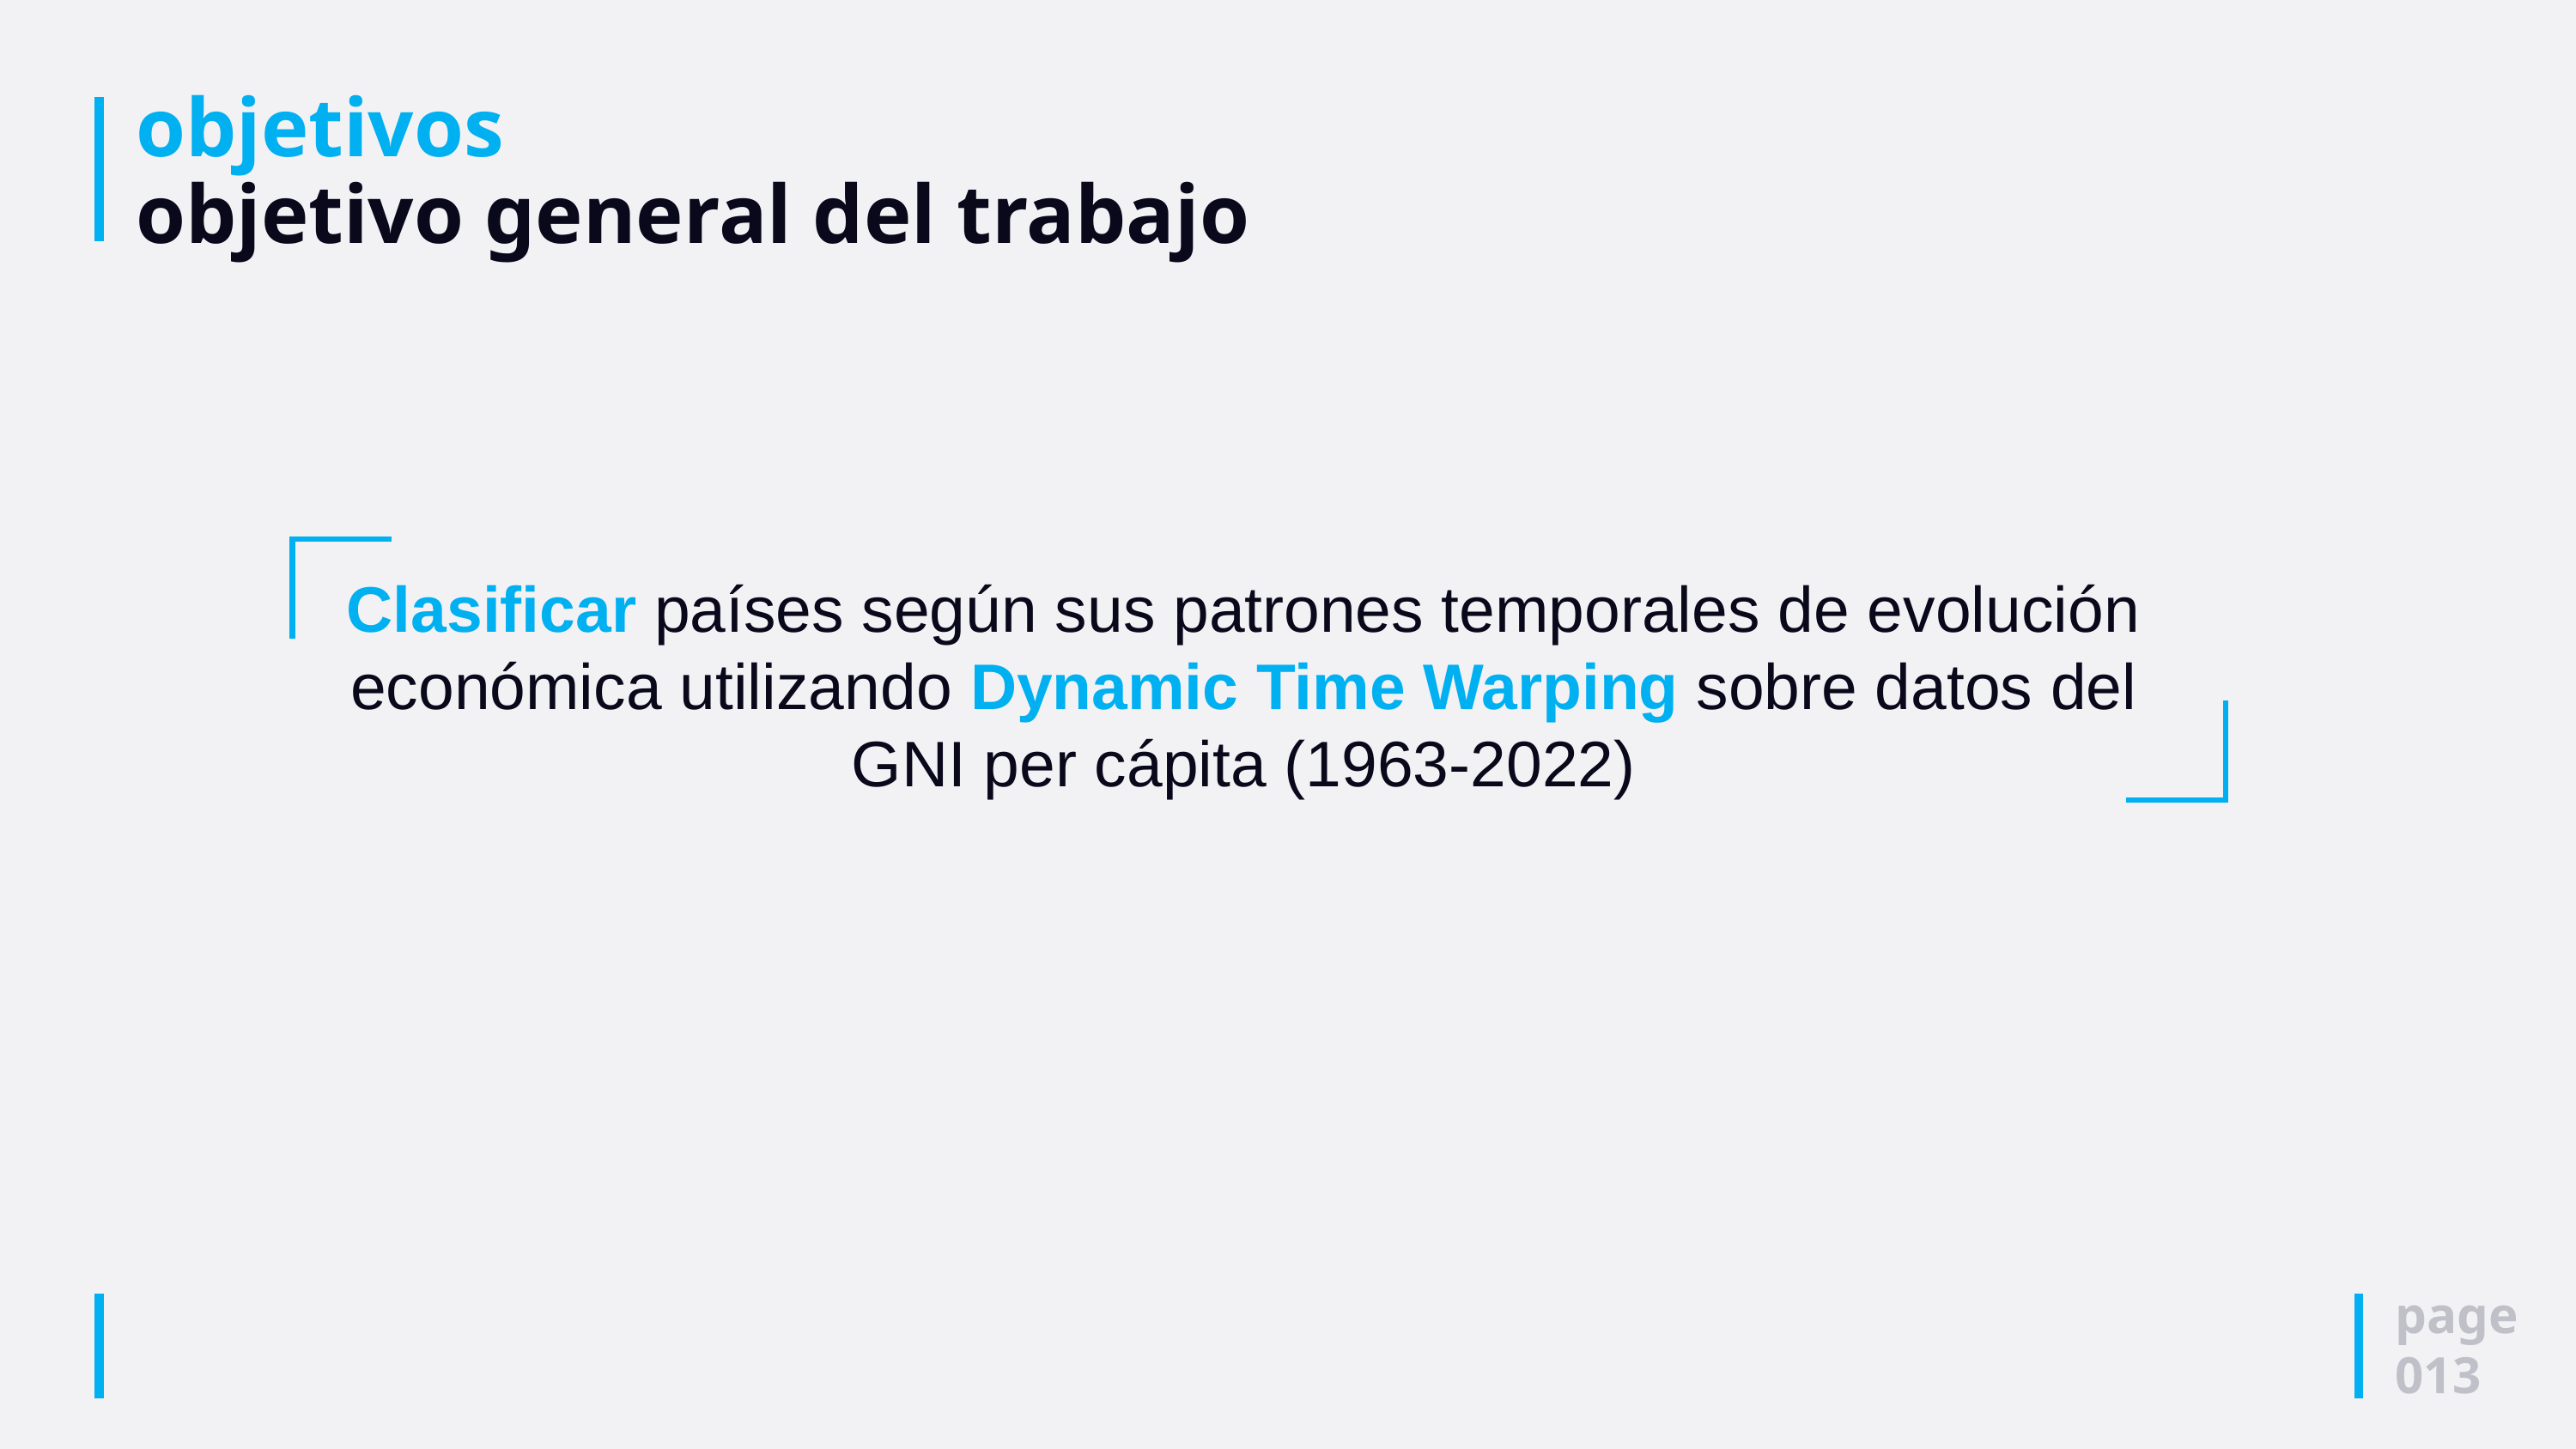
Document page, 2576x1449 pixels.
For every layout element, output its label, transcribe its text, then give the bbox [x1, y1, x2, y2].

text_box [292, 539, 390, 636]
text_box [2129, 703, 2226, 800]
title objetivos objetivo general del trabajo [123, 80, 1803, 270]
text_box Clasificar países según sus patrones temporales de evolución económica utilizando Dynamic Time Warping sobre datos del GNI per cápita (1963-2022) [289, 561, 2198, 884]
slide_number page 013 [2383, 1277, 2576, 1412]
